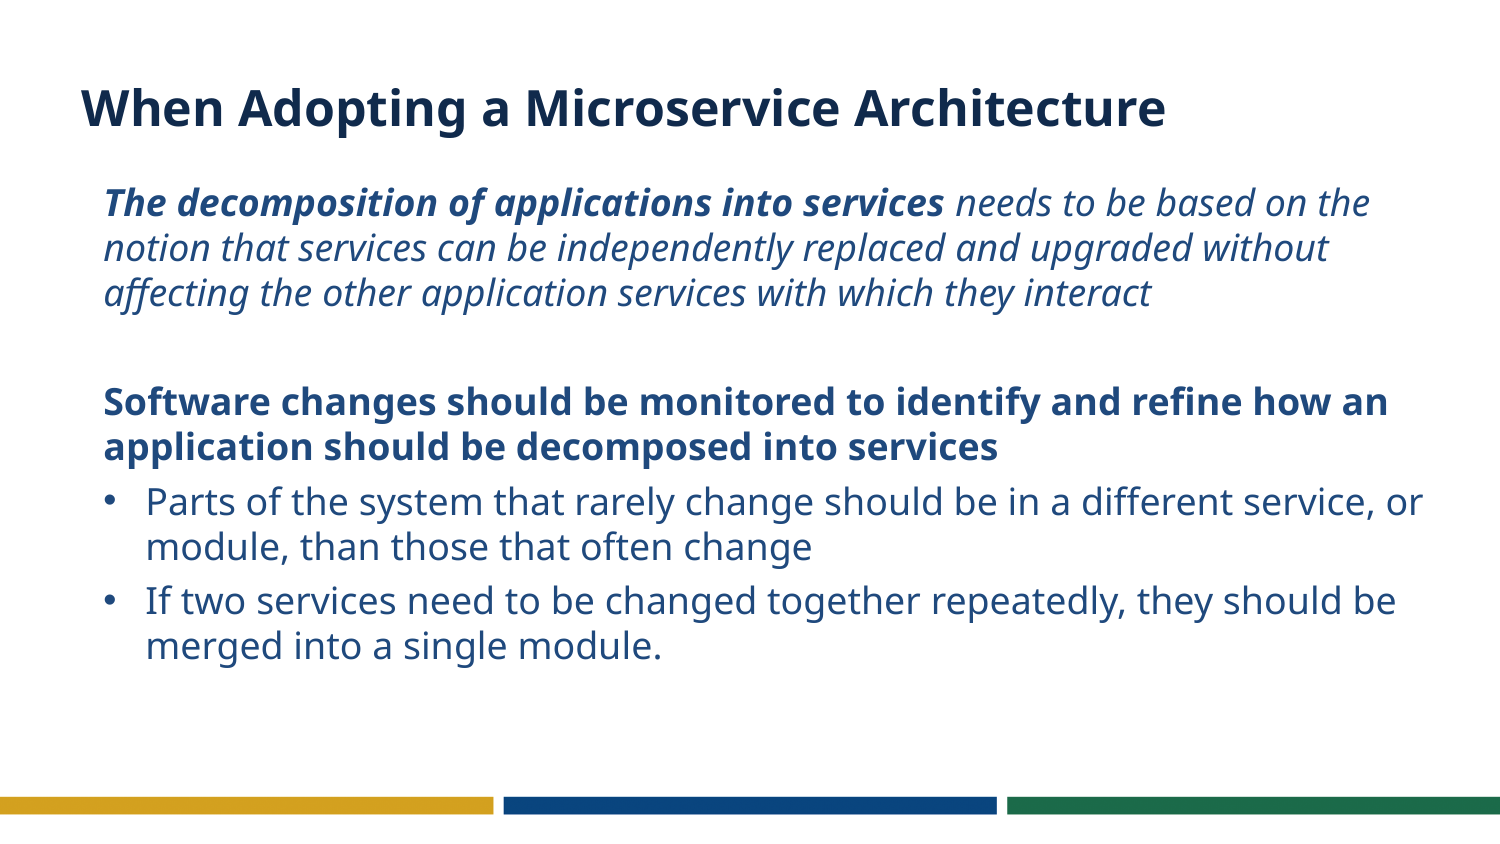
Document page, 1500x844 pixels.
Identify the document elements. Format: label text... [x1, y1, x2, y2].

list The decomposition of applications into services needs to be based on the notion that services can be independently replaced and upgraded without affecting the other application services with which they interact Software changes should be monitored to identify and refine how an application should be decomposed into services Parts of the system that rarely change should be in a different service, or module, than those that often change If two services need to be changed together repeatedly, they should be merged into a single module. [88, 171, 1454, 622]
title When Adopting a Microservice Architecture [67, 69, 1438, 134]
picture [0, 785, 1500, 822]
